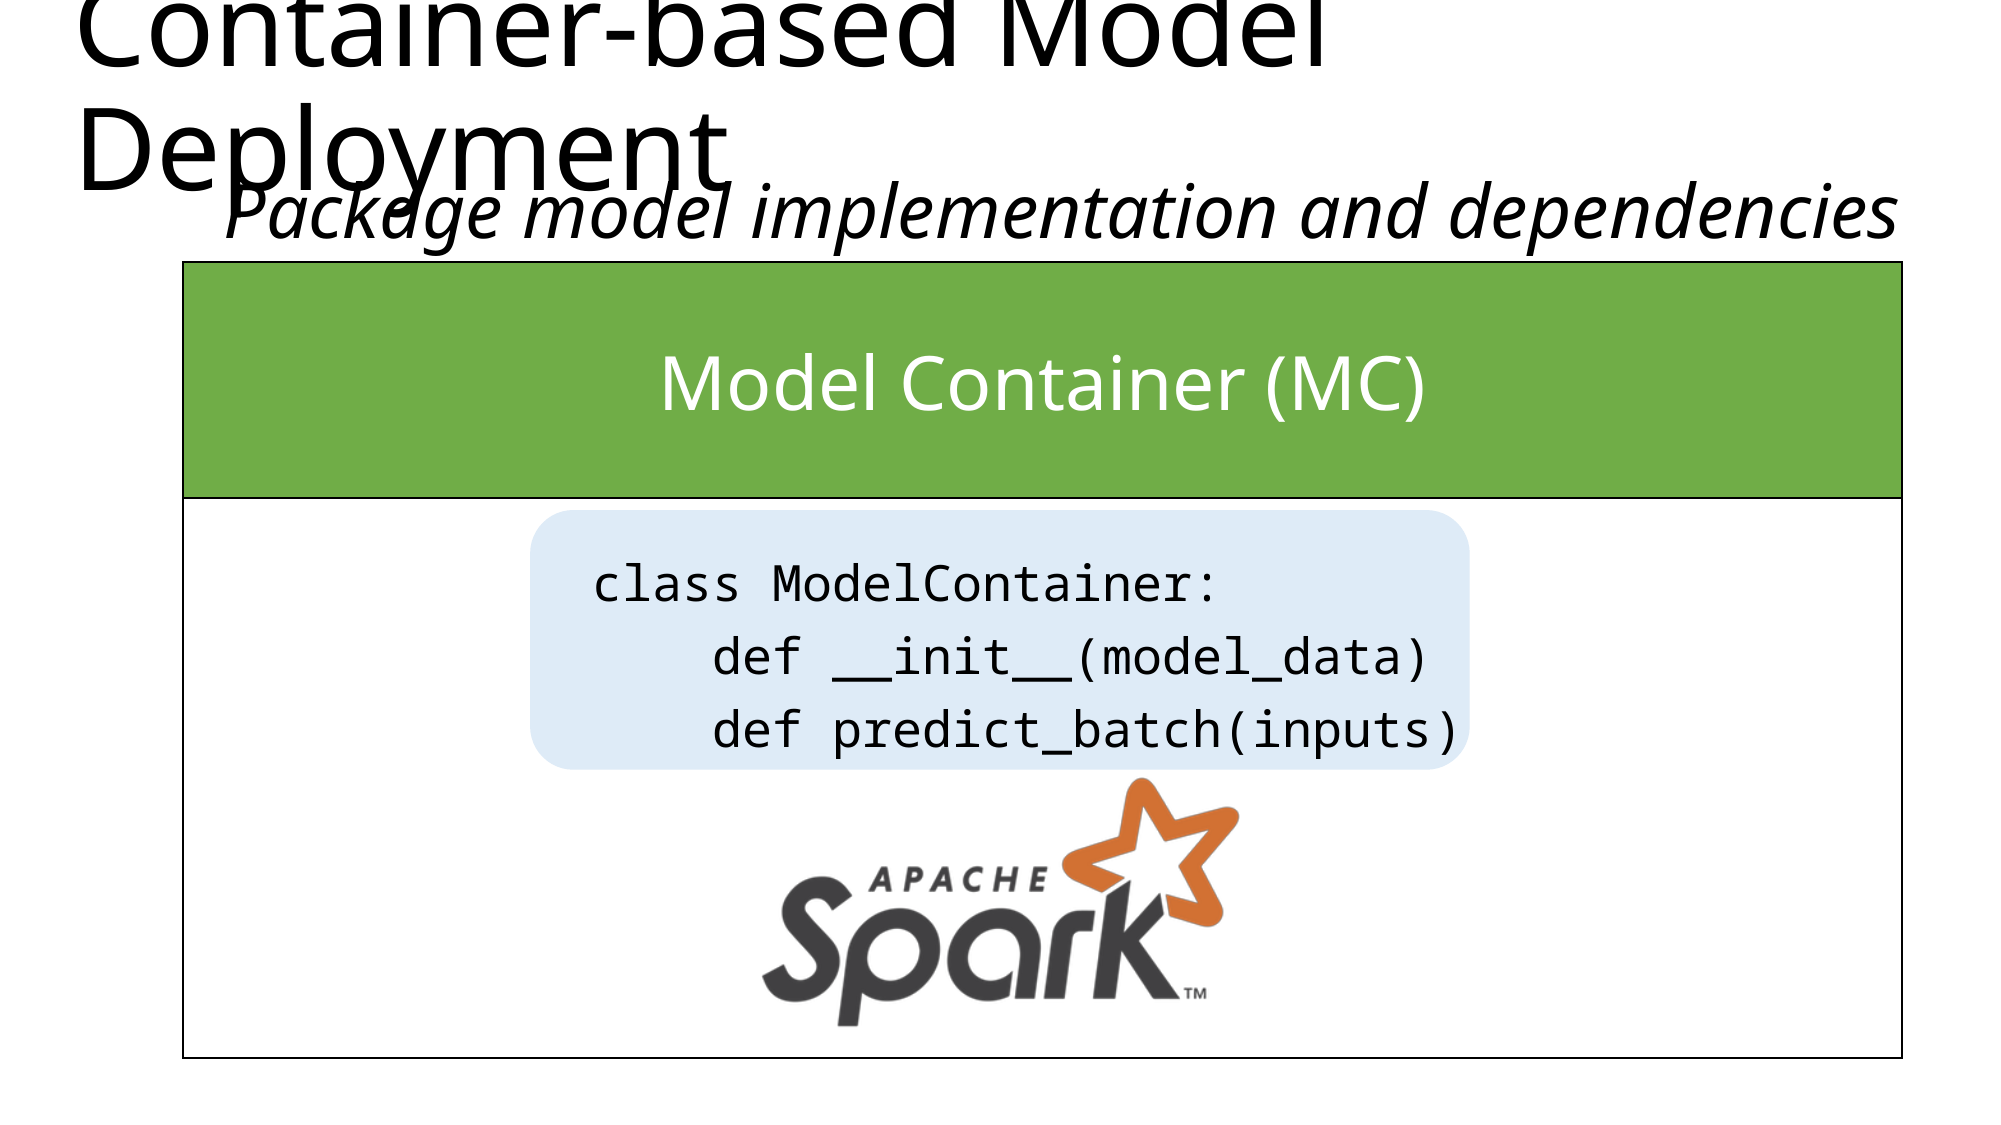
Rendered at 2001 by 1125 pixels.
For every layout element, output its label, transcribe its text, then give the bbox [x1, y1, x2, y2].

text_box Container-based Model Deployment [58, 0, 1943, 200]
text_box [182, 262, 1903, 1058]
text_box Package model implementation and dependencies [145, 156, 1980, 262]
picture [760, 776, 1240, 1031]
